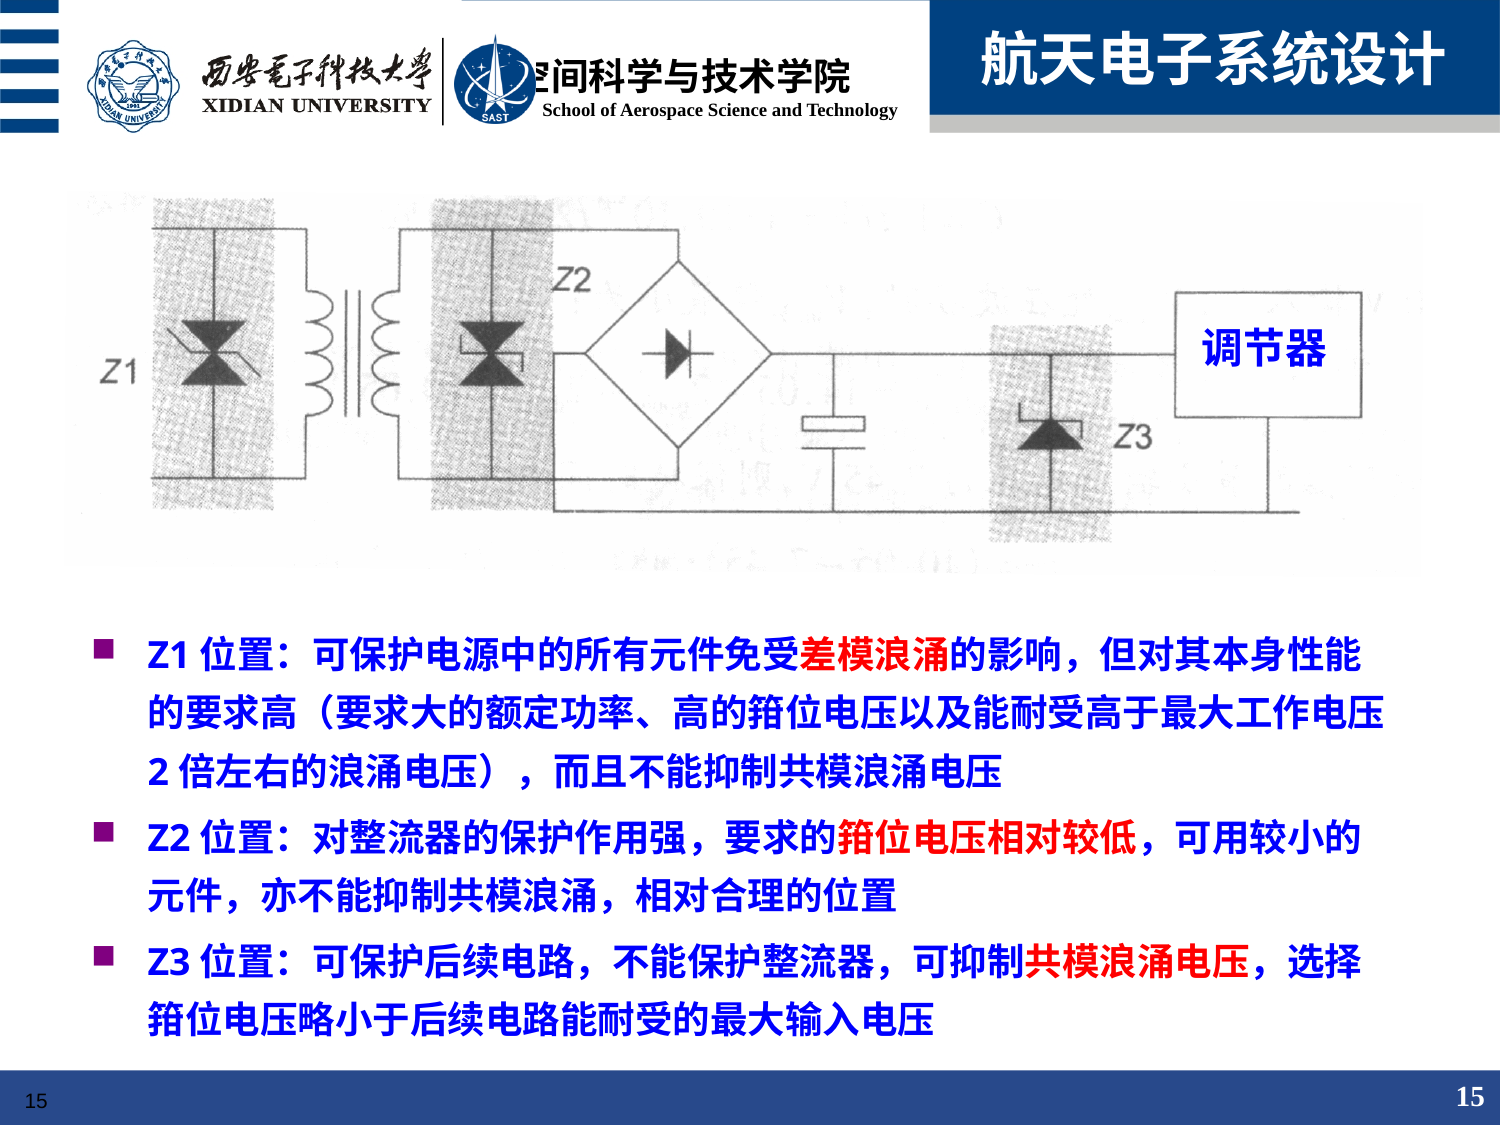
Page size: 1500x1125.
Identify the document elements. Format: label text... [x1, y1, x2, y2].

text_box Z1位置：可保护电源中的所有元件免受差模浪涌的影响，但对其本身性能的要求高（要求大的额定功率、高的箝位电压以及能耐受高于最大工作电压2倍左右的浪涌电压），而且不能抑制共模浪涌电压 Z2位置：对整流器的保护作用强，要求的箝位电压相对较低，可用较小的元件，亦不能抑制共模浪涌，相对合理的位置 Z3位置：可保护后续电路，不能保护整流器，可抑制共模浪涌电压，选择箝位电压略小于后续电路能耐受的最大输入电压 [76, 609, 1412, 1059]
picture [0, 0, 1500, 1070]
text_box 航天电子系统设计 [927, 0, 1500, 114]
footer 15 [0, 1076, 84, 1124]
